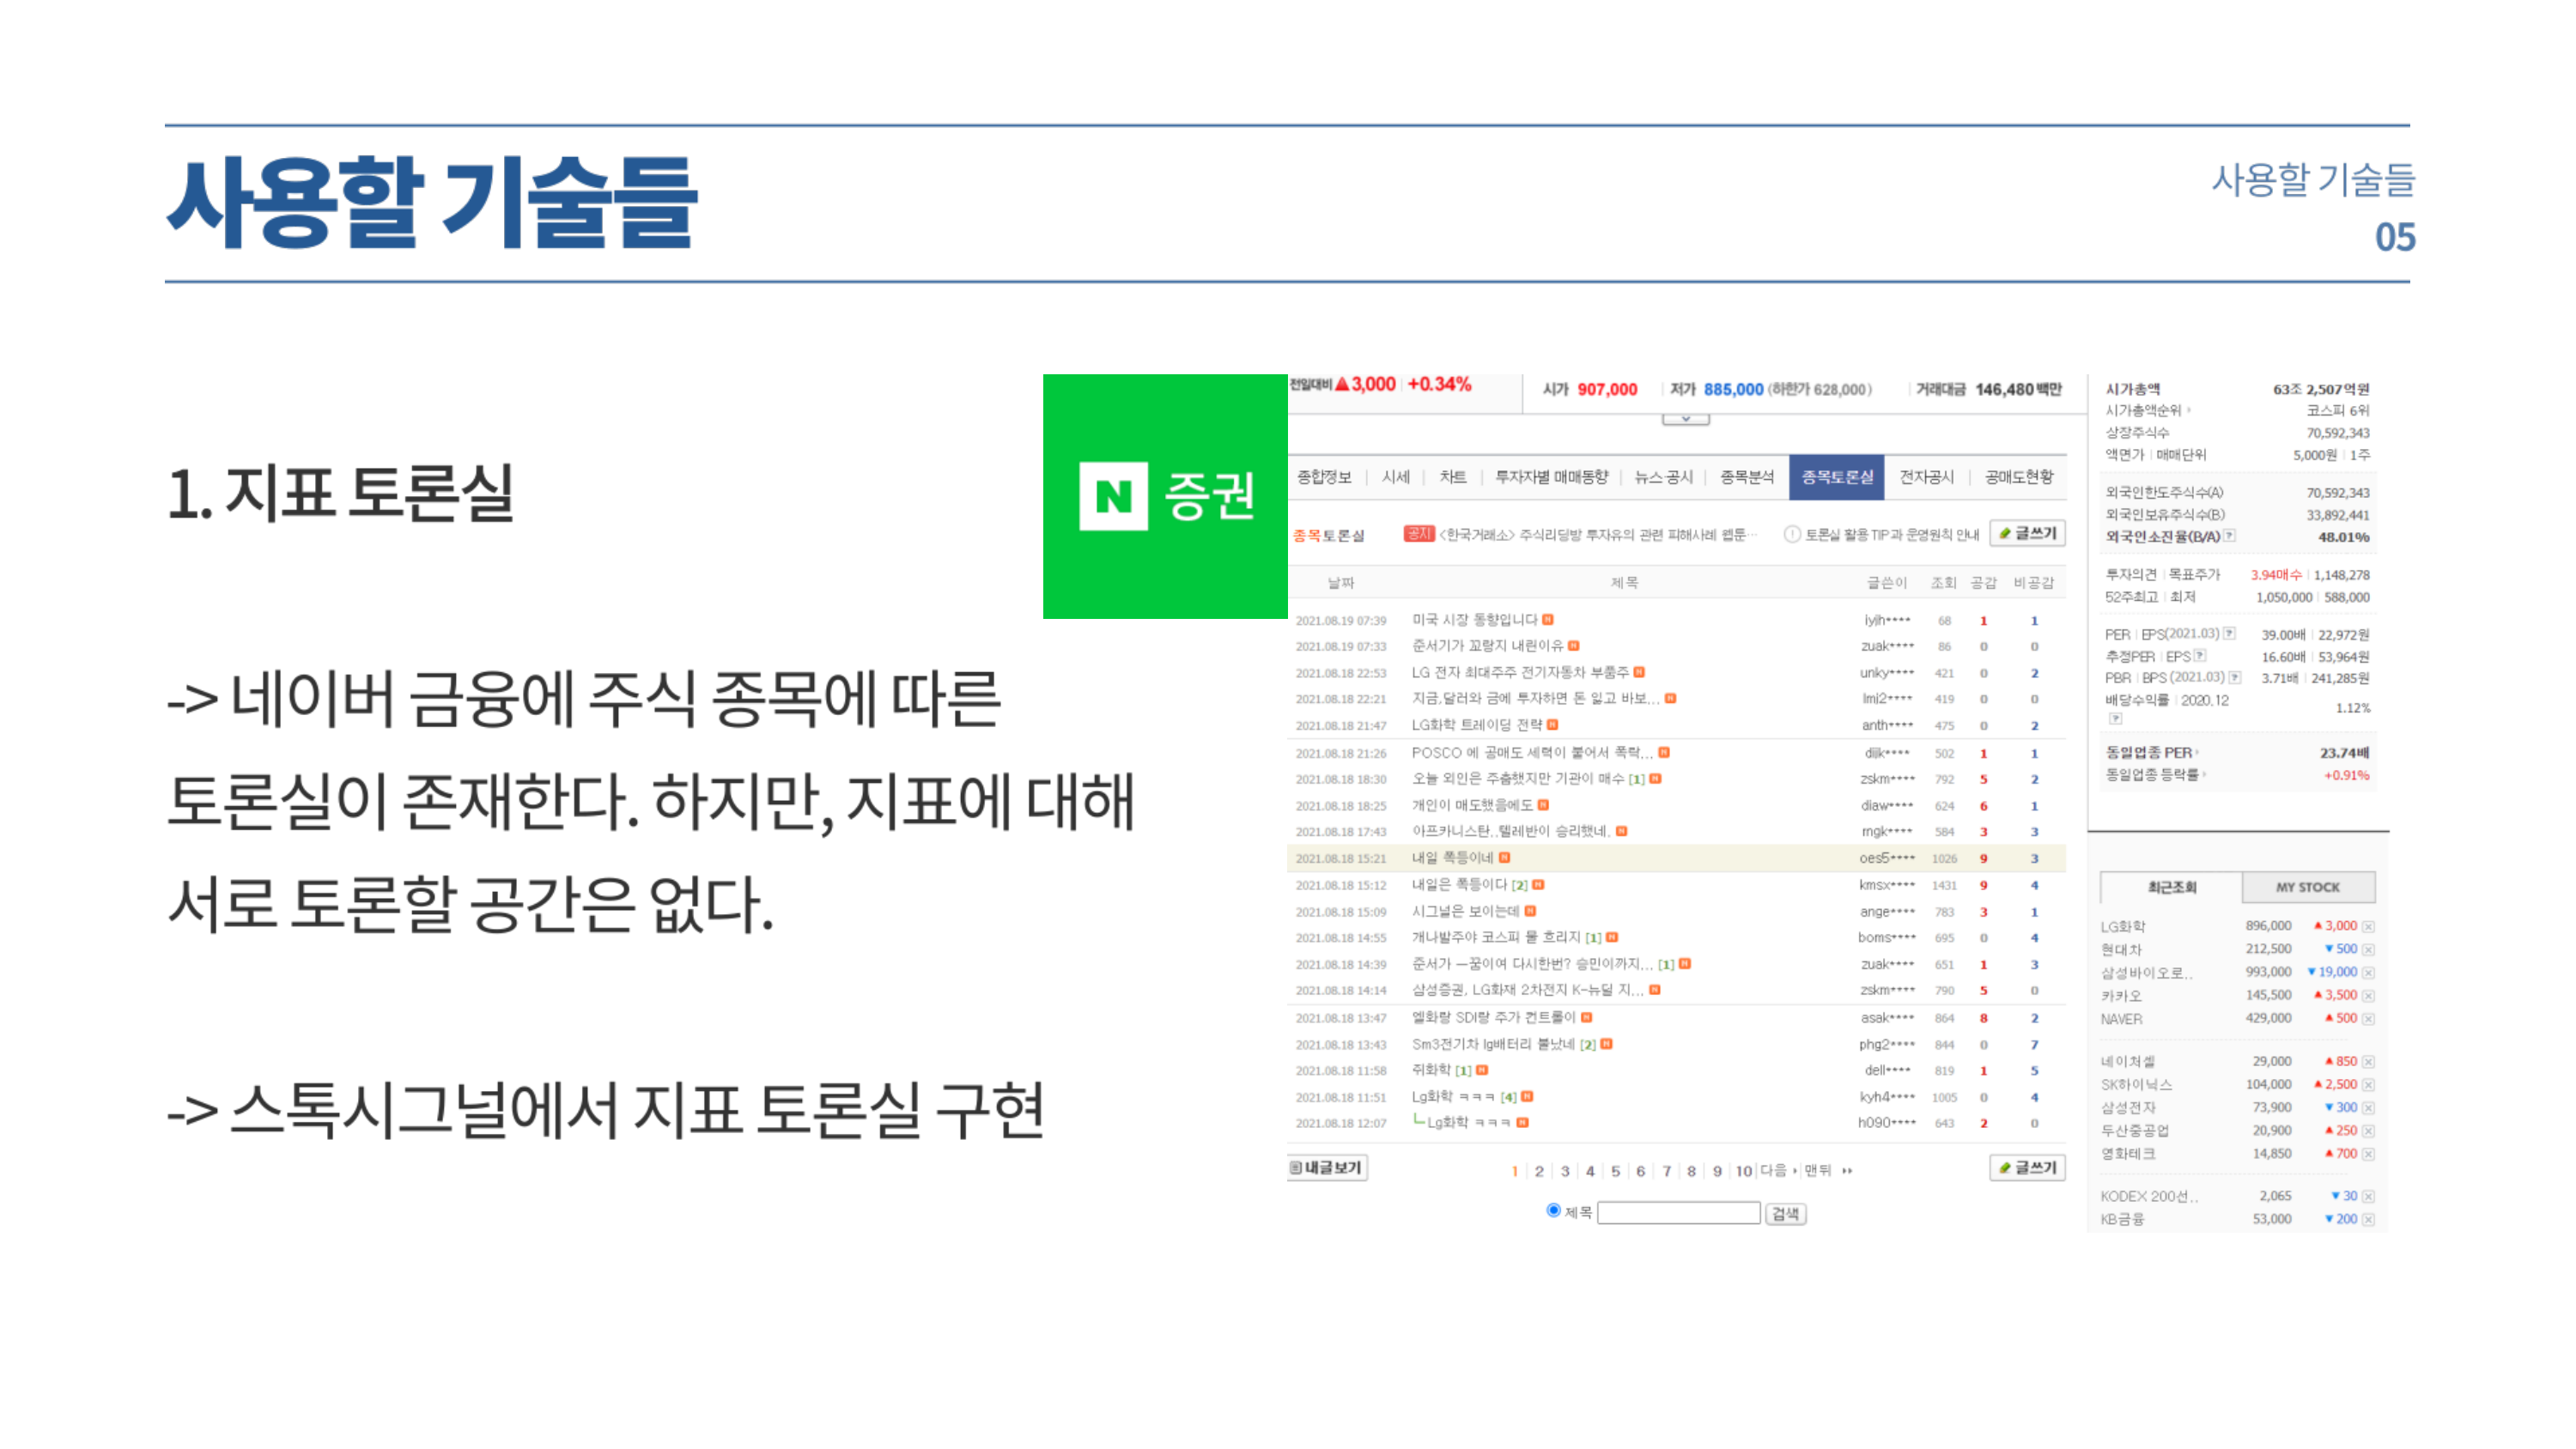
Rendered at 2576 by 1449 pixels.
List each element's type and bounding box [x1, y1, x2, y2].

picture [2201, 146, 2435, 282]
picture [152, 418, 1178, 1310]
picture [150, 114, 746, 307]
text_box [1287, 373, 2456, 1234]
text_box [165, 277, 2410, 287]
text_box [165, 121, 2410, 130]
text_box [1043, 373, 1289, 619]
